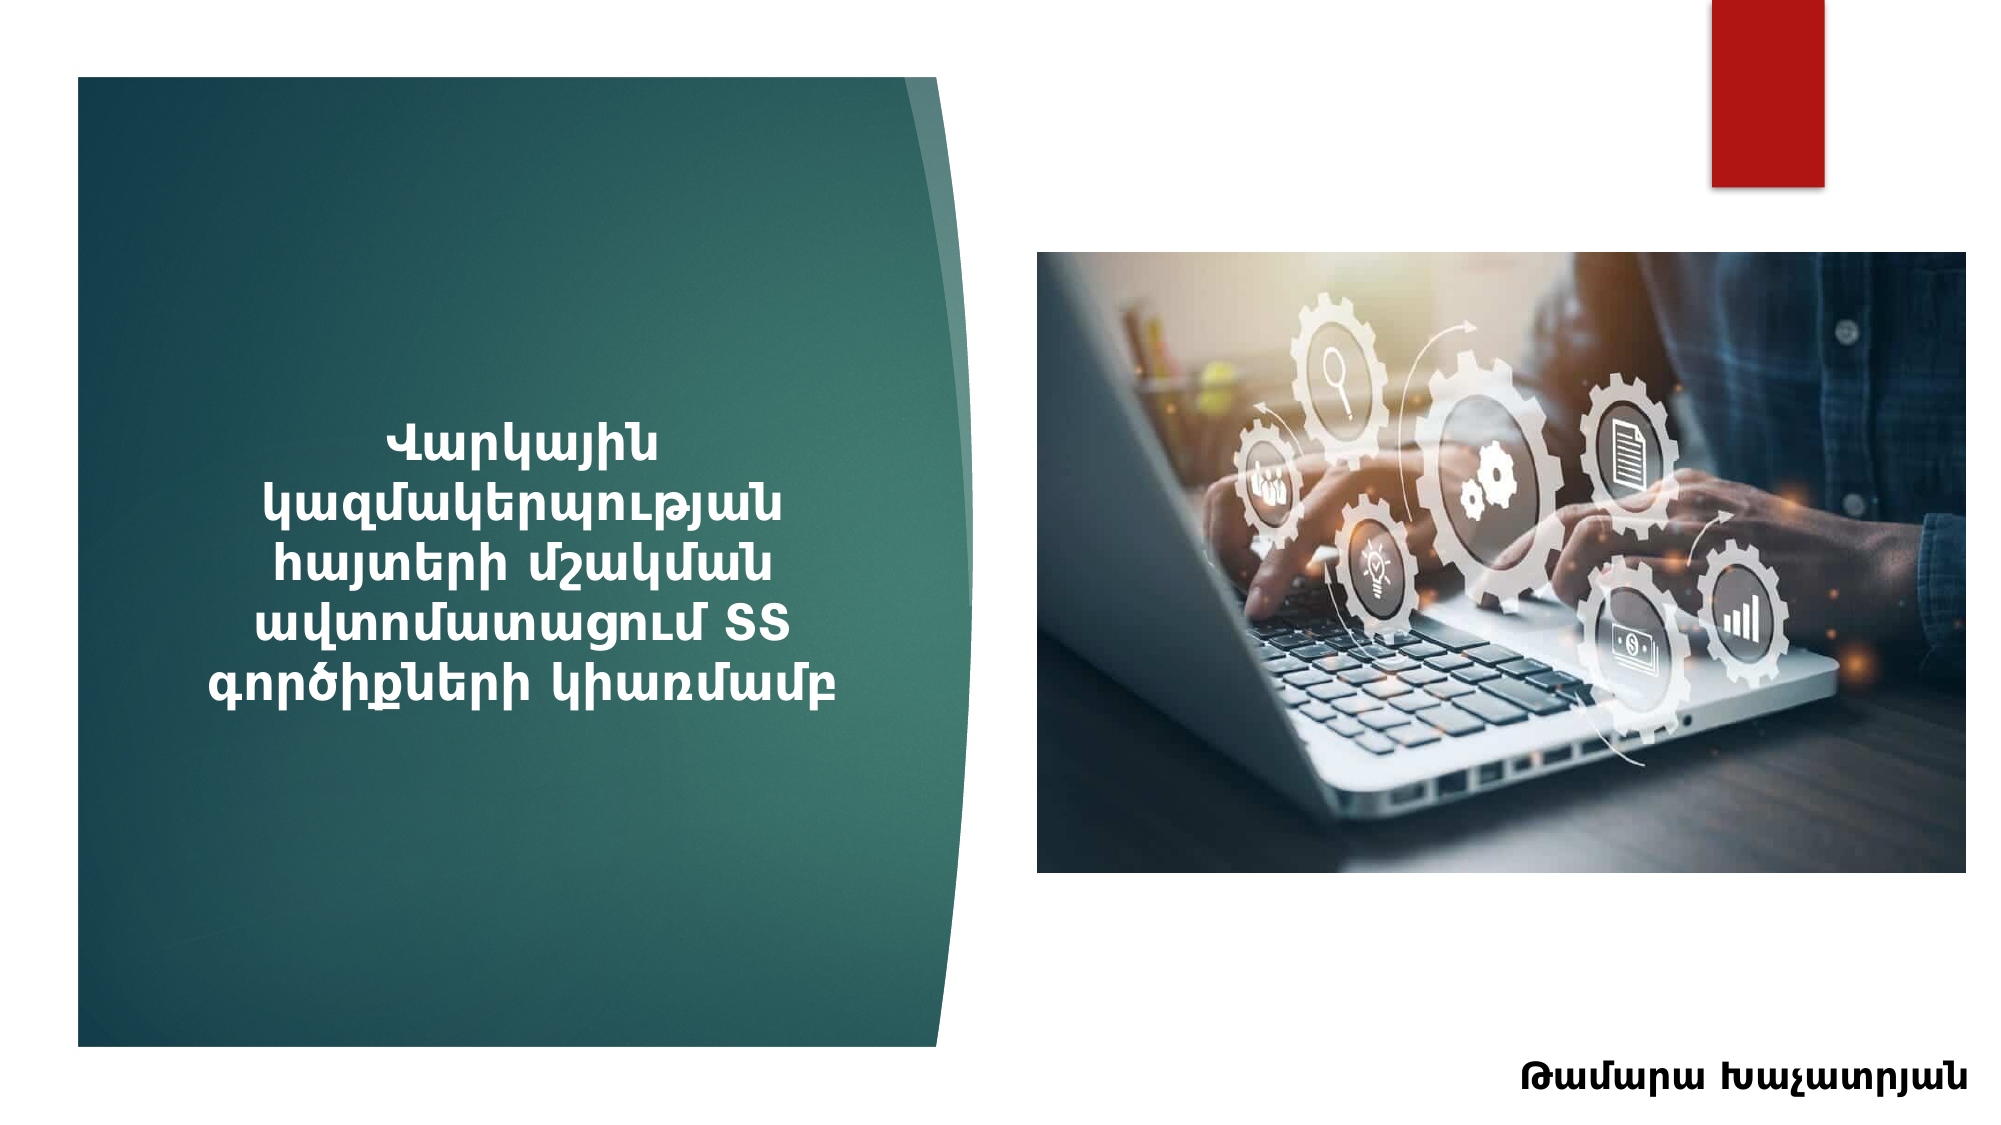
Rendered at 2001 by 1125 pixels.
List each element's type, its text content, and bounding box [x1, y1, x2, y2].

text_box Վարկային կազմակերպության հայտերի մշակման ավտոմատացում ՏՏ գործիքների կիառմամբ [135, 403, 912, 779]
picture [1036, 252, 1966, 873]
text_box Թամարա Խաչատրյան [1379, 1045, 1985, 1105]
